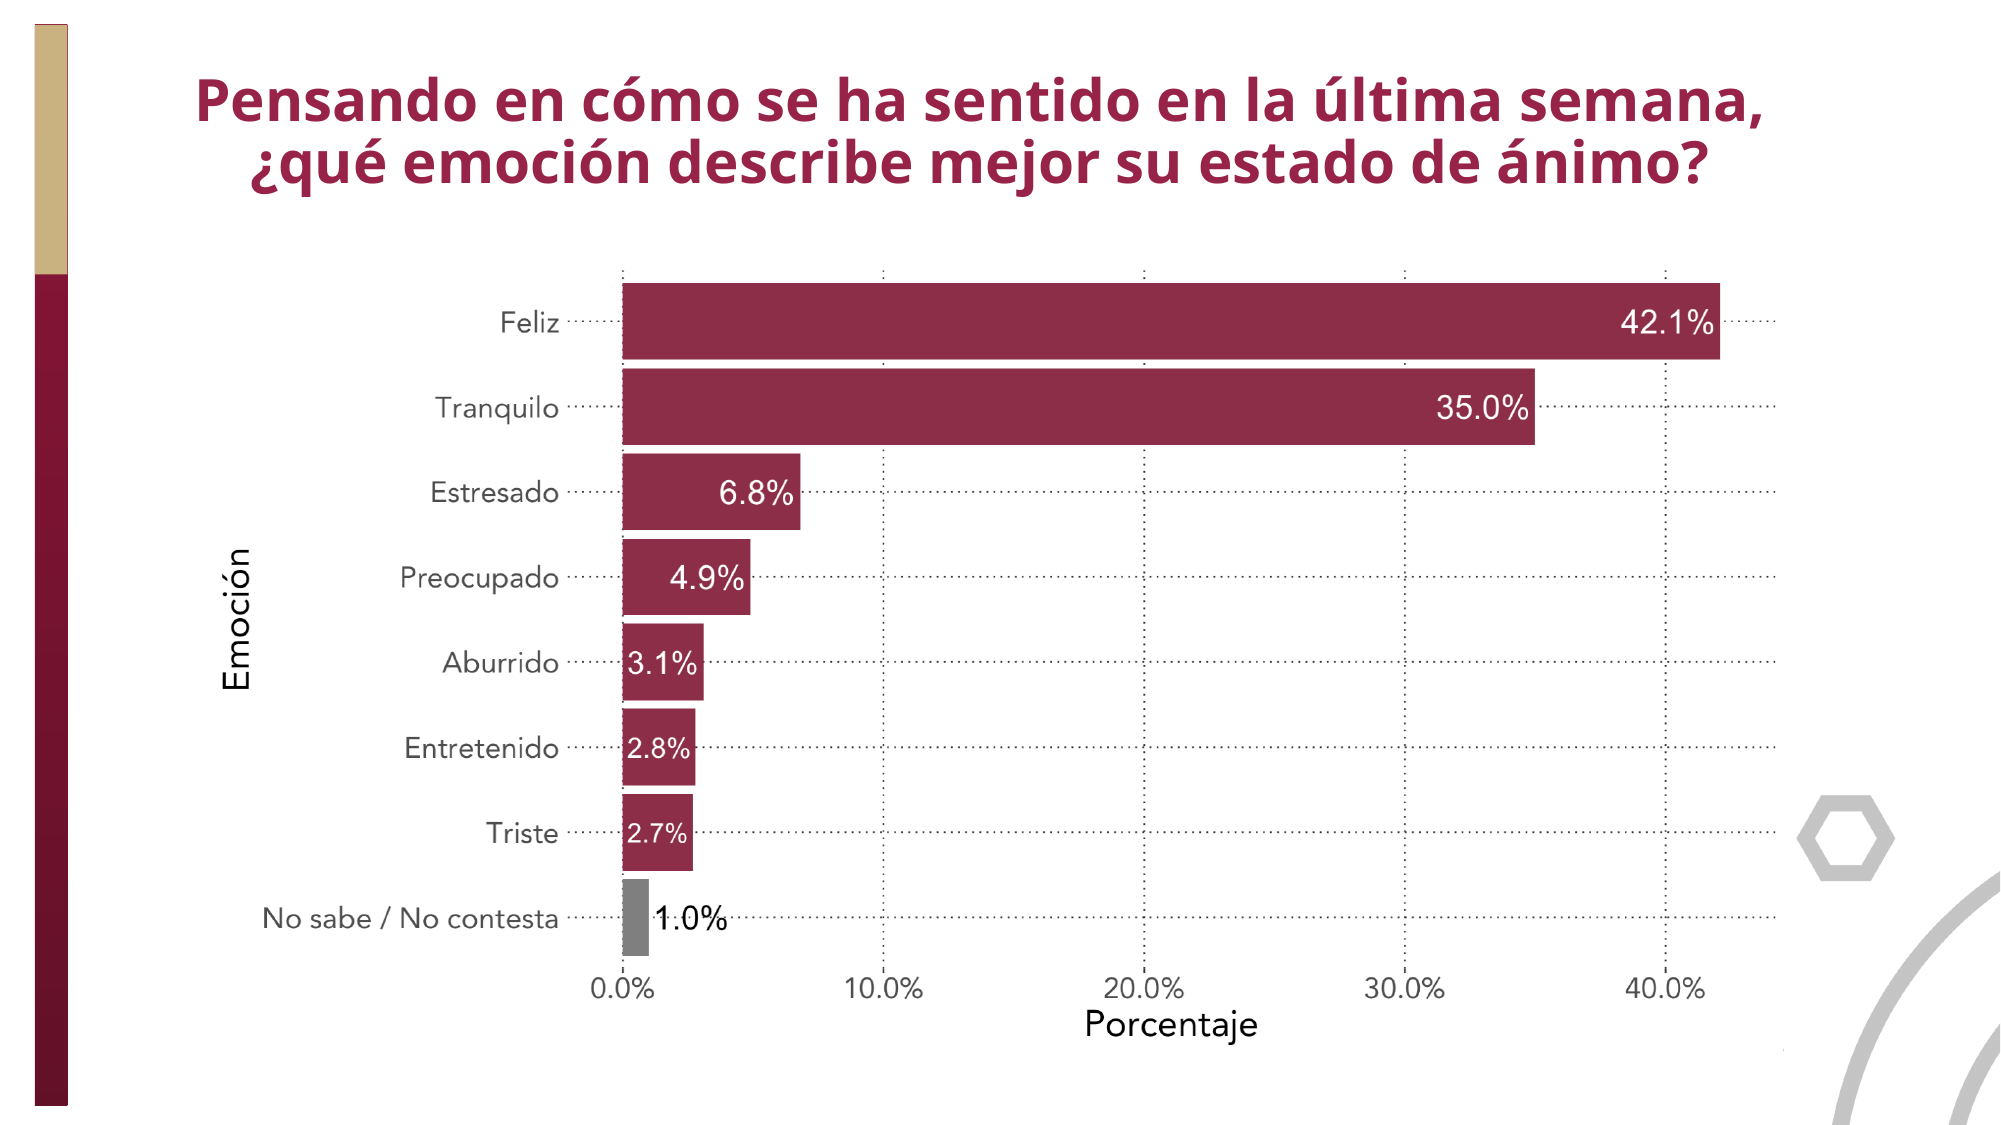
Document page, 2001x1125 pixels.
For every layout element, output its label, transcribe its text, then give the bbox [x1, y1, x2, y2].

title Pensando en cómo se ha sentido en la última semana, ¿qué emoción describe mejor su estado de ánimo? [137, 59, 1823, 278]
picture [216, 262, 2001, 1125]
